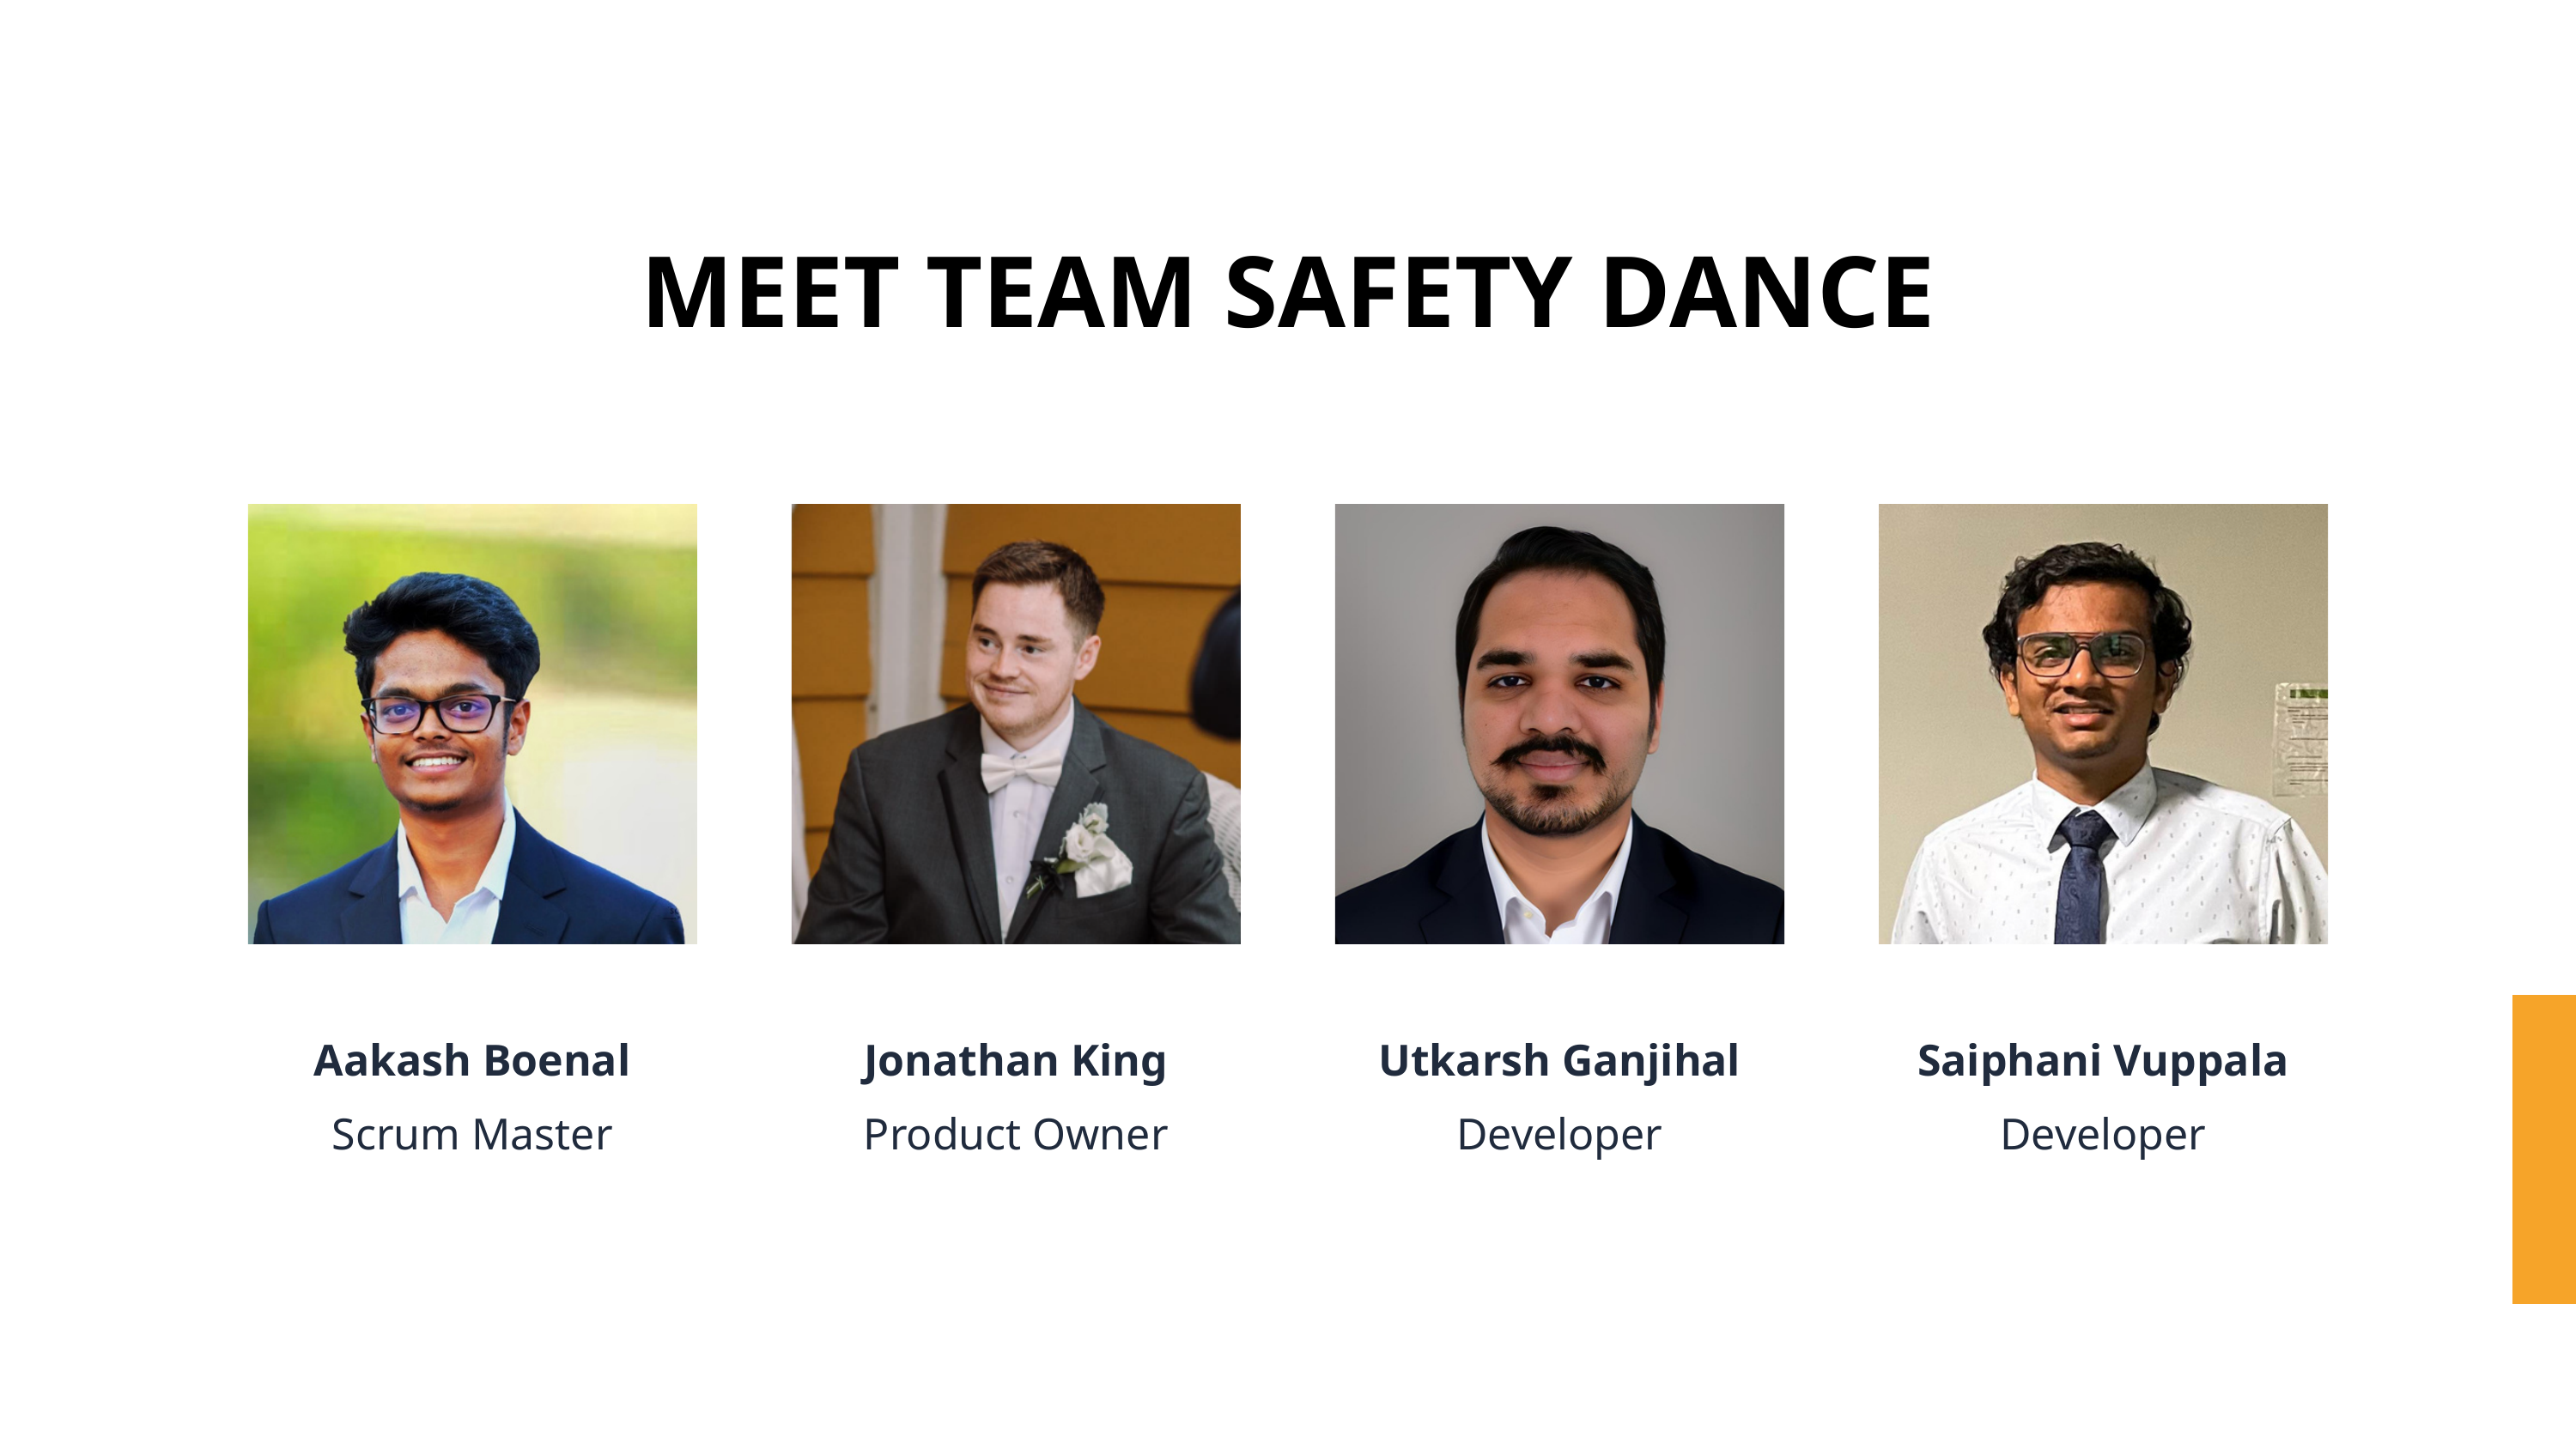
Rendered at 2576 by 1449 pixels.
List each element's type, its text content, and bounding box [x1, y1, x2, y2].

text_box Developer [1879, 1098, 2329, 1159]
text_box Utkarsh Ganjihal [1334, 1024, 1784, 1085]
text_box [2512, 994, 2576, 1304]
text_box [247, 503, 698, 945]
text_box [1878, 503, 2329, 945]
text_box Jonathan King [791, 1024, 1241, 1085]
text_box Aakash Boenal [247, 1024, 697, 1085]
text_box Scrum Master [247, 1098, 697, 1159]
text_box Product Owner [791, 1098, 1241, 1159]
text_box Developer [1334, 1098, 1784, 1159]
text_box Saiphani Vuppala [1879, 1024, 2329, 1085]
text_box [791, 503, 1242, 945]
text_box MEET TEAM SAFETY DANCE [459, 221, 2117, 347]
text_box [1334, 503, 1785, 945]
